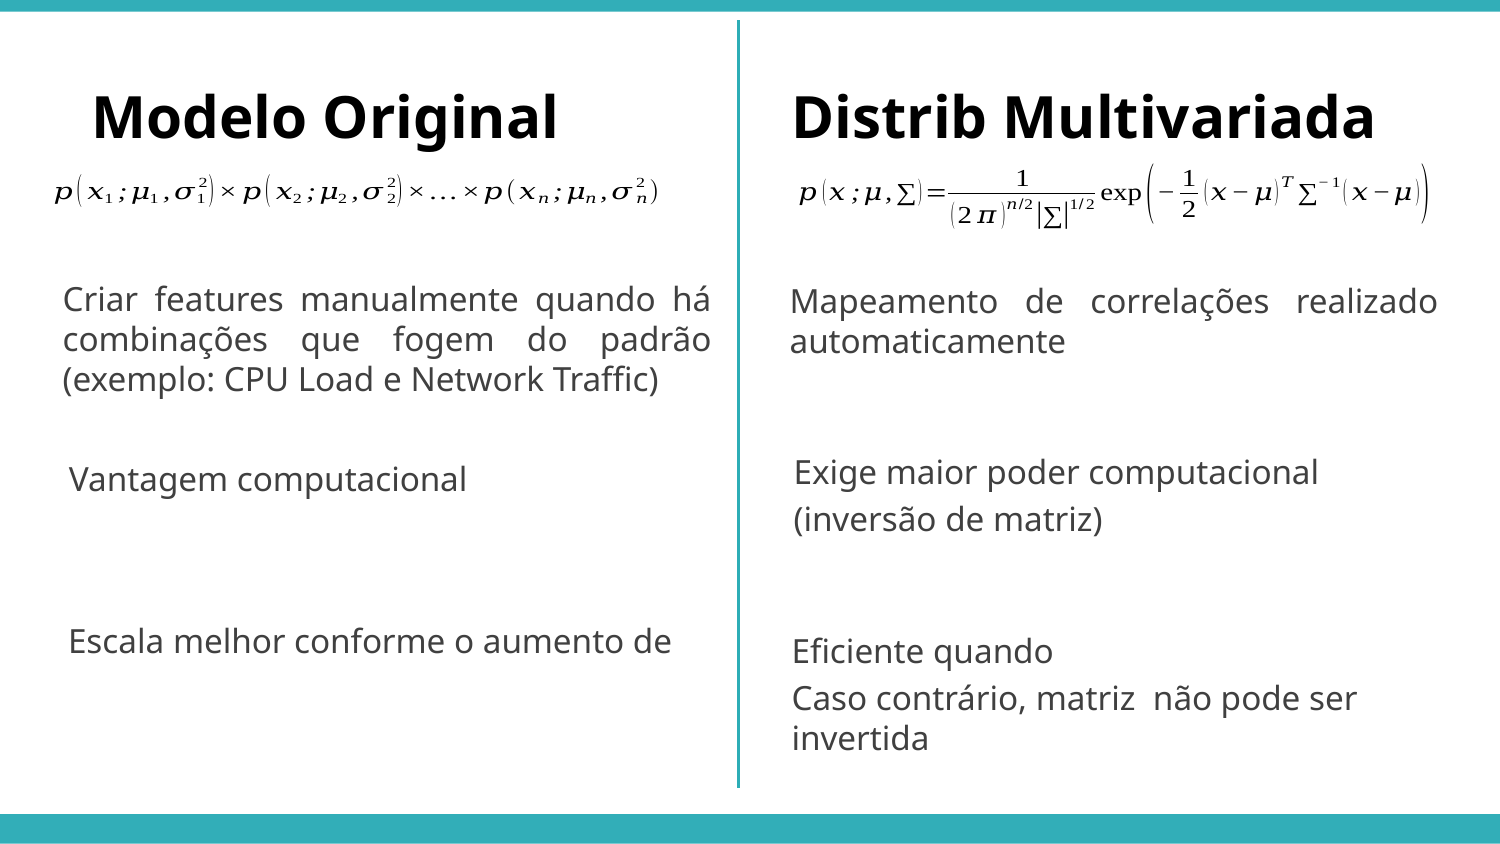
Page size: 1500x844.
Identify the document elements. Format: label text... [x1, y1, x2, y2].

text_box Mapeamento de correlações realizado automaticamente [774, 278, 1454, 362]
text_box Exige maior poder computacional (inversão de matriz) [778, 447, 1458, 542]
text_box Vantagem computacional [54, 448, 733, 509]
text_box Modelo Original [76, 67, 715, 162]
text_box Distrib Multivariada [776, 67, 1500, 162]
text_box Criar features manualmente quando há combinações que fogem do padrão (exemplo: CPU Load e Network Traffic) [48, 275, 728, 402]
